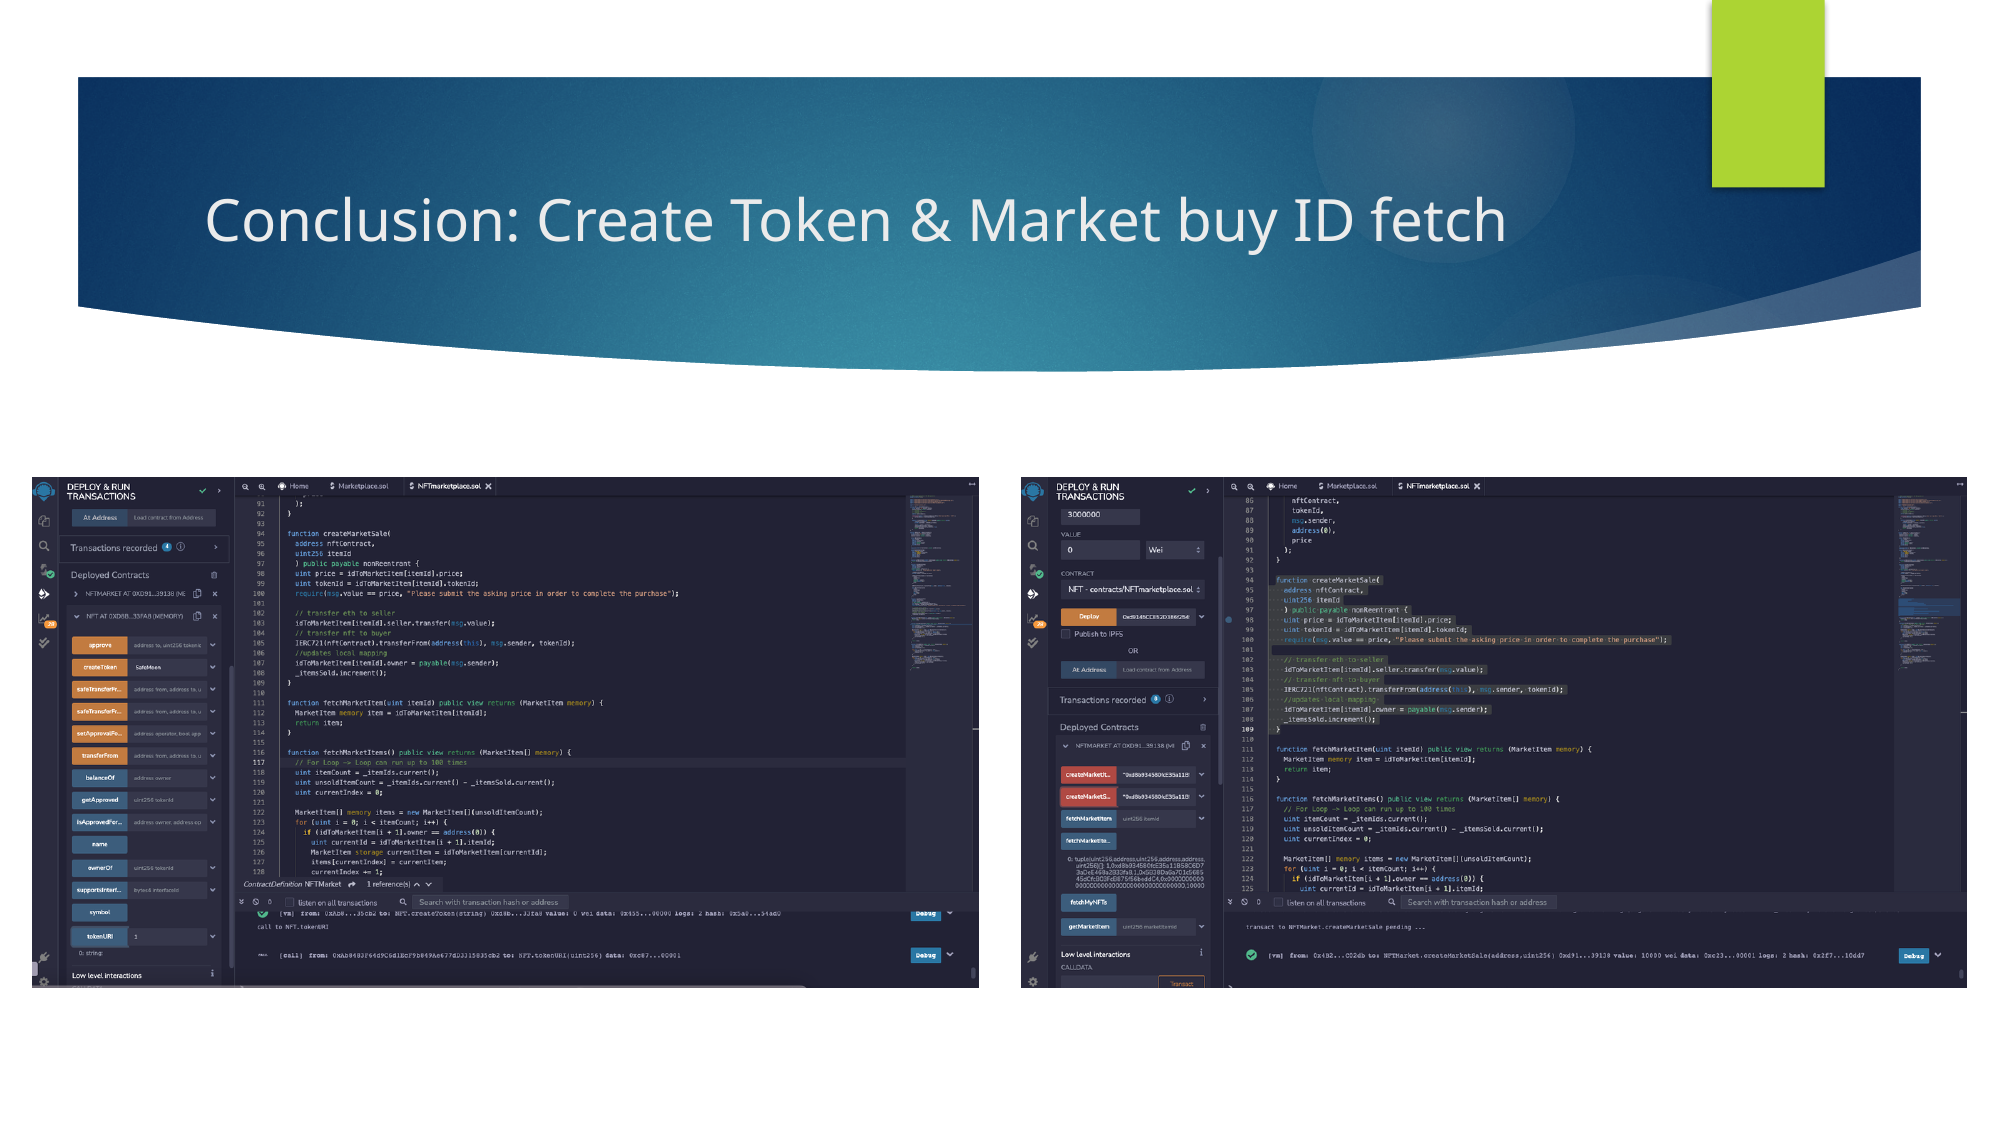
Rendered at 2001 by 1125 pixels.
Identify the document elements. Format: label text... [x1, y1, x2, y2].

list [1020, 477, 1967, 988]
title Conclusion: Create Token & Market buy ID fetch [189, 159, 1627, 276]
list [32, 477, 980, 988]
